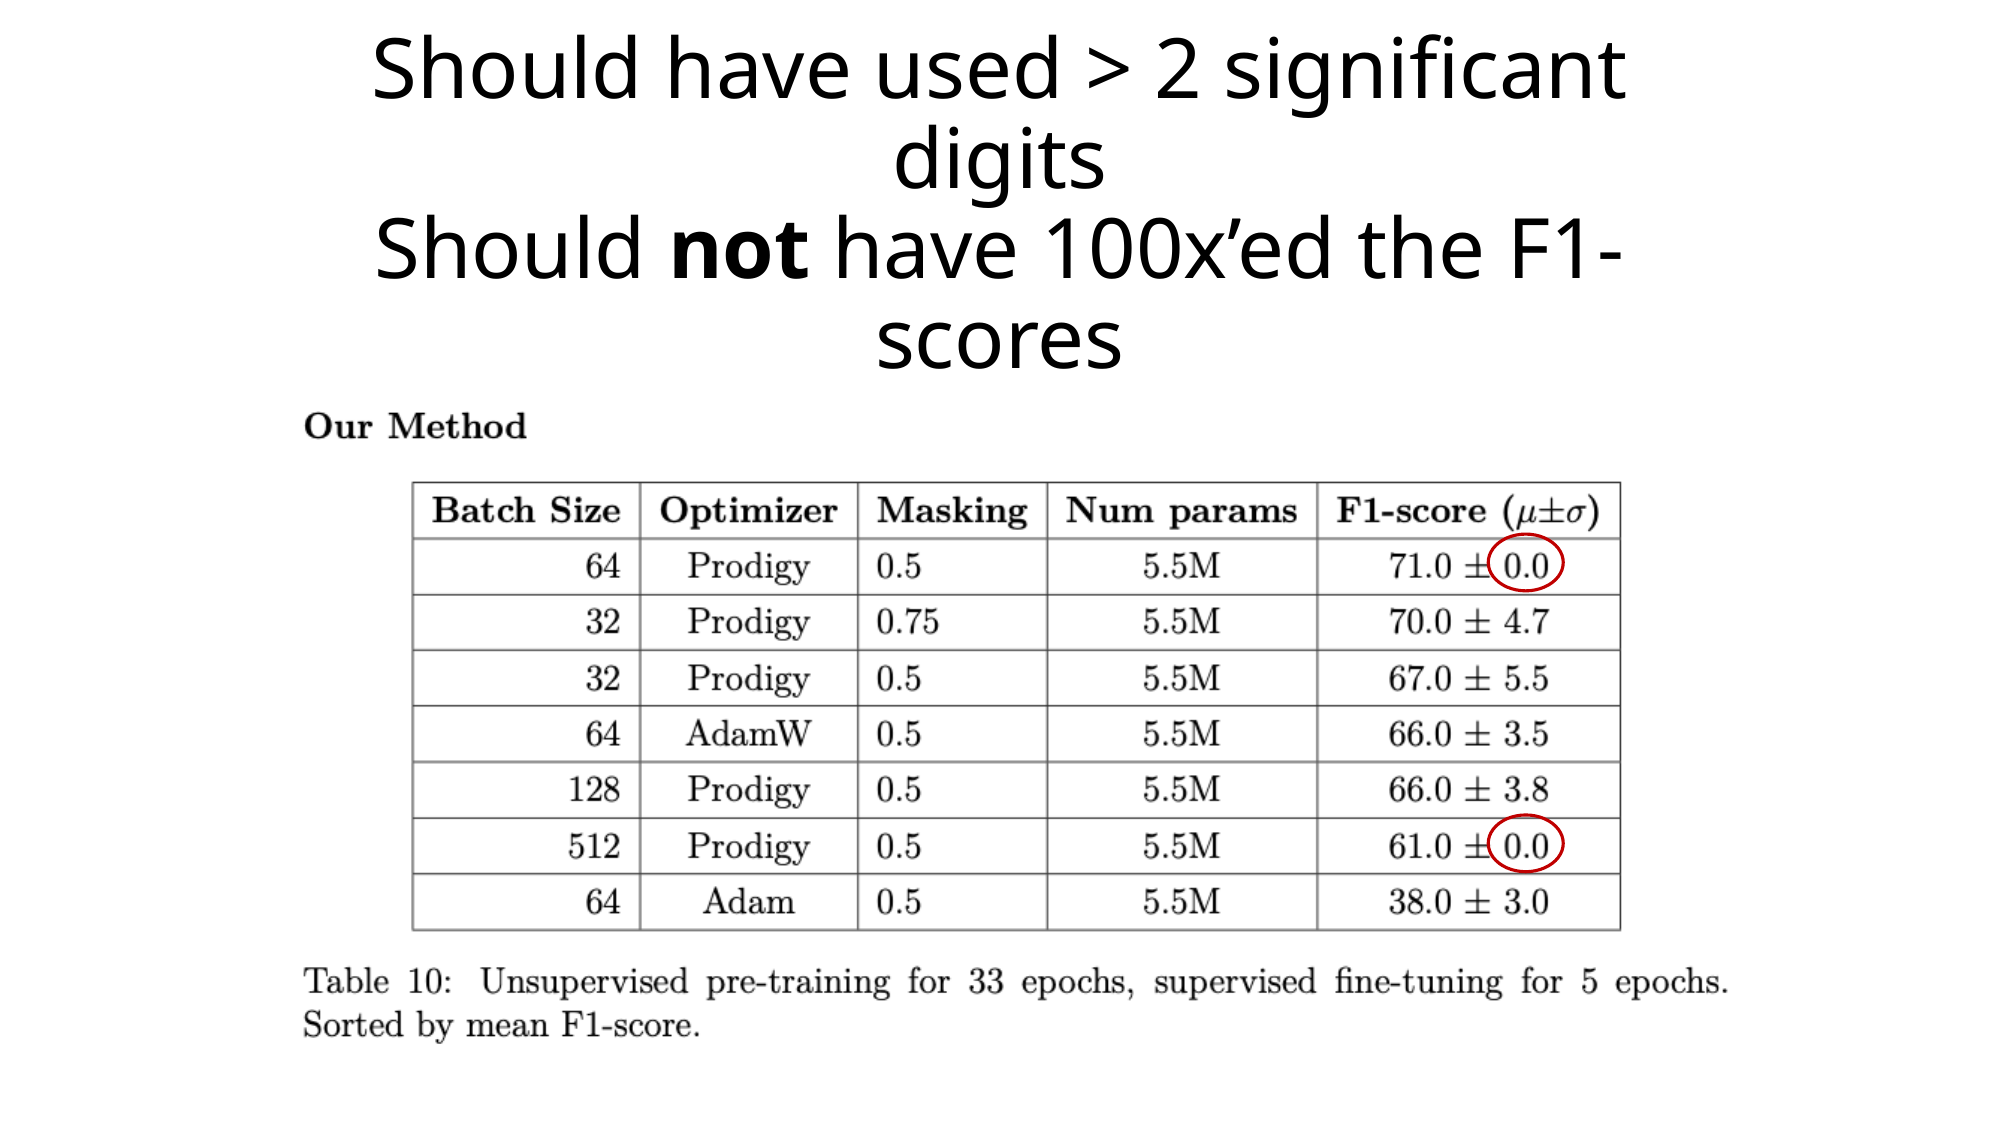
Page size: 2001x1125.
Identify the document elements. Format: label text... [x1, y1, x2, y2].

title Should have used > 2 significant digits Should not have 100x’ed the F1-scores [249, 10, 1750, 403]
picture [283, 392, 1751, 1053]
